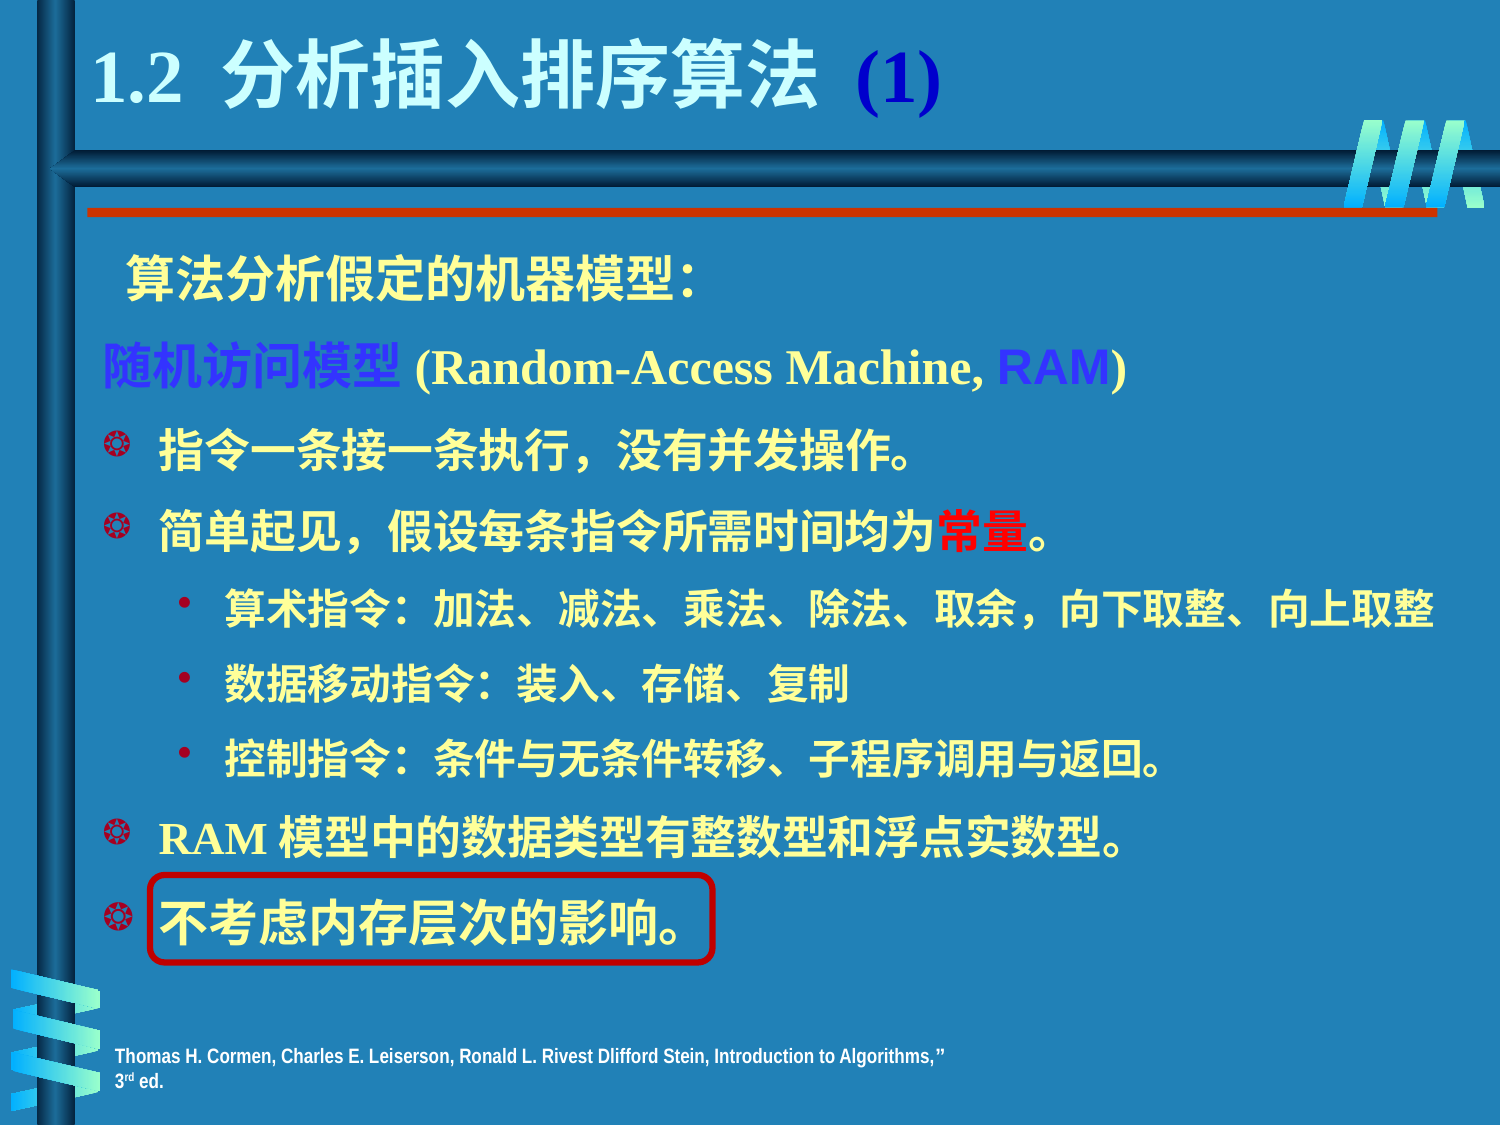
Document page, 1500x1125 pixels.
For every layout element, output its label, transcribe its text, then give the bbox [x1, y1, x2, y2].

list 算法分析假定的机器模型： 随机访问模型(Random-Access Machine, RAM) 指令一条接一条执行，没有并发操作。 简单起见，假设每条指令所需时间均为常量。 算术指令：加法、减法、乘法、除法、取余，向下取整、向上取整 数据移动指令：装入、存储、复制 控制指令：条件与无条件转移、子程序调用与返回。 RAM模型中的数据类型有整数型和浮点实数型。 不考虑内存层次的影响。 [87, 224, 1500, 1100]
text_box [150, 874, 713, 963]
title 1.2 分析插入排序算法 (1) [75, 0, 1350, 125]
